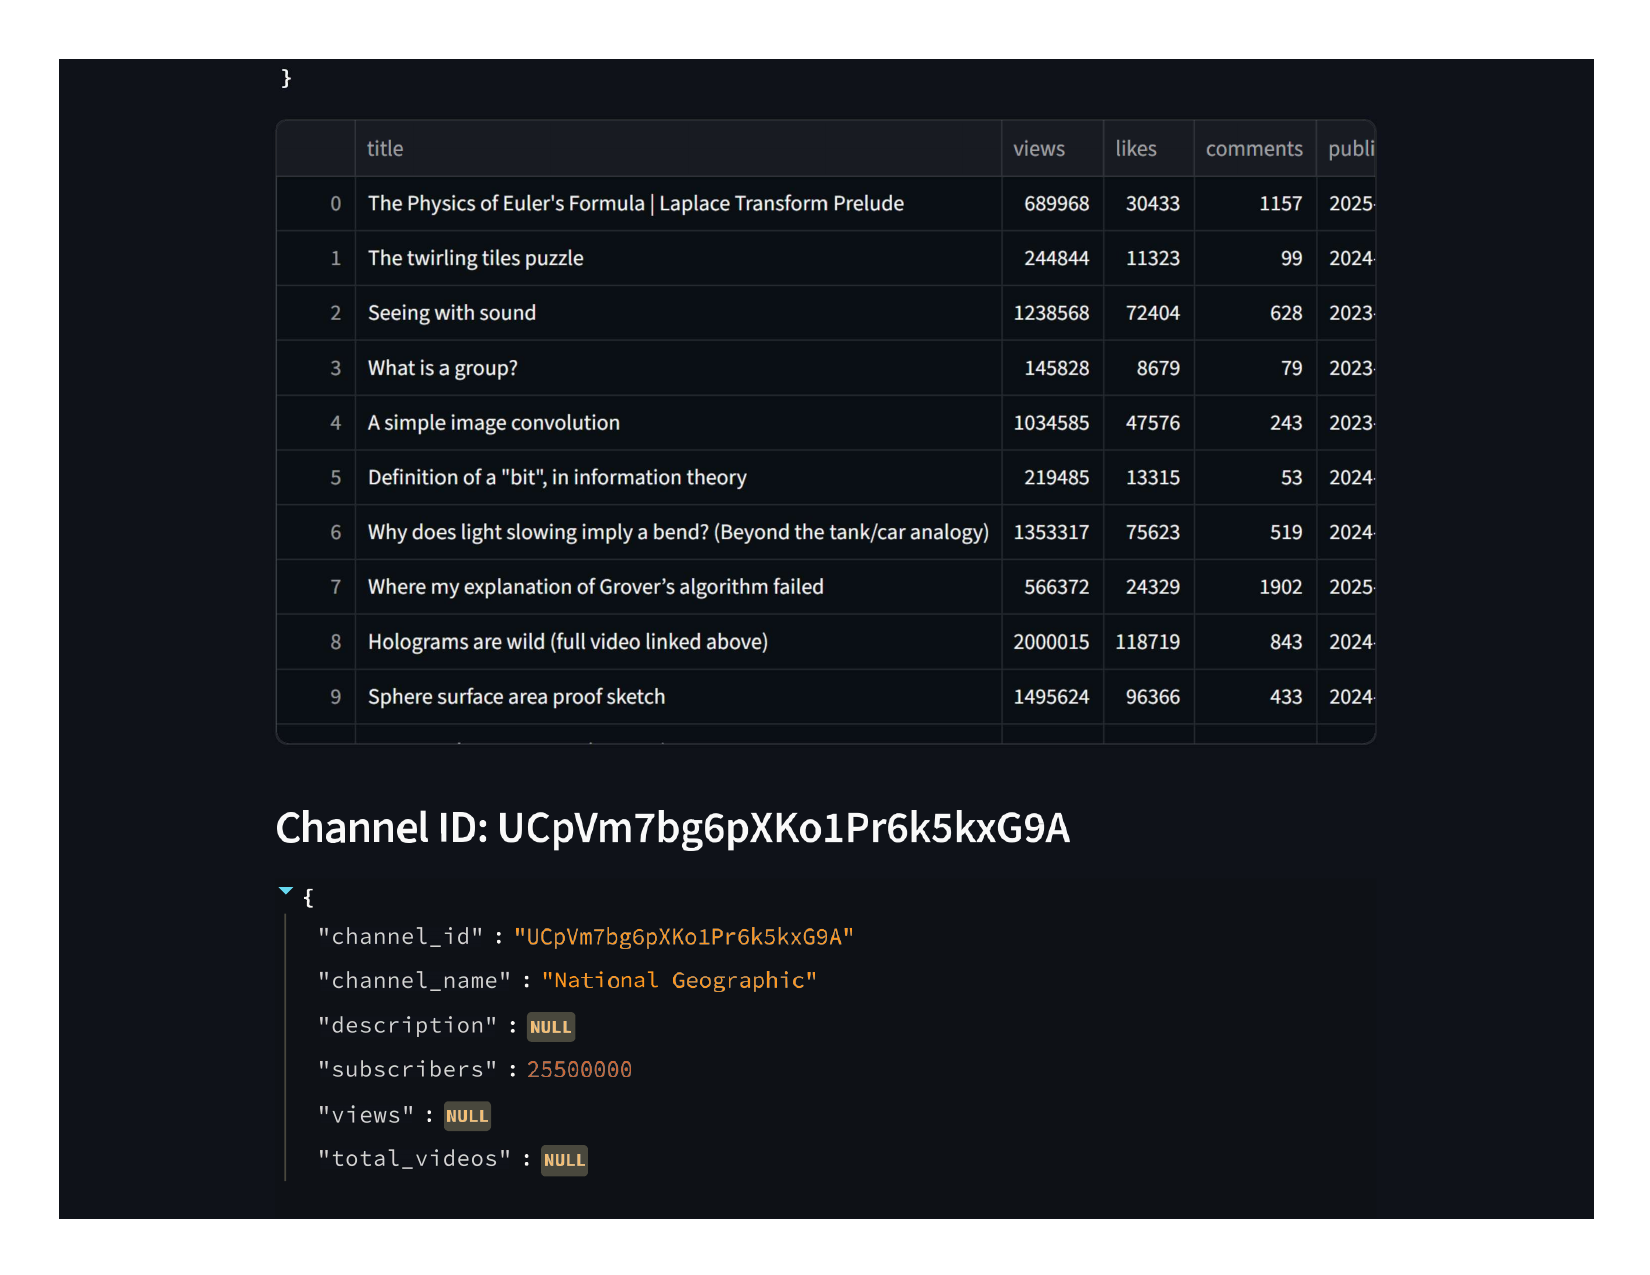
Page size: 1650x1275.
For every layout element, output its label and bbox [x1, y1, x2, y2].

text_box [58, 58, 1594, 1219]
